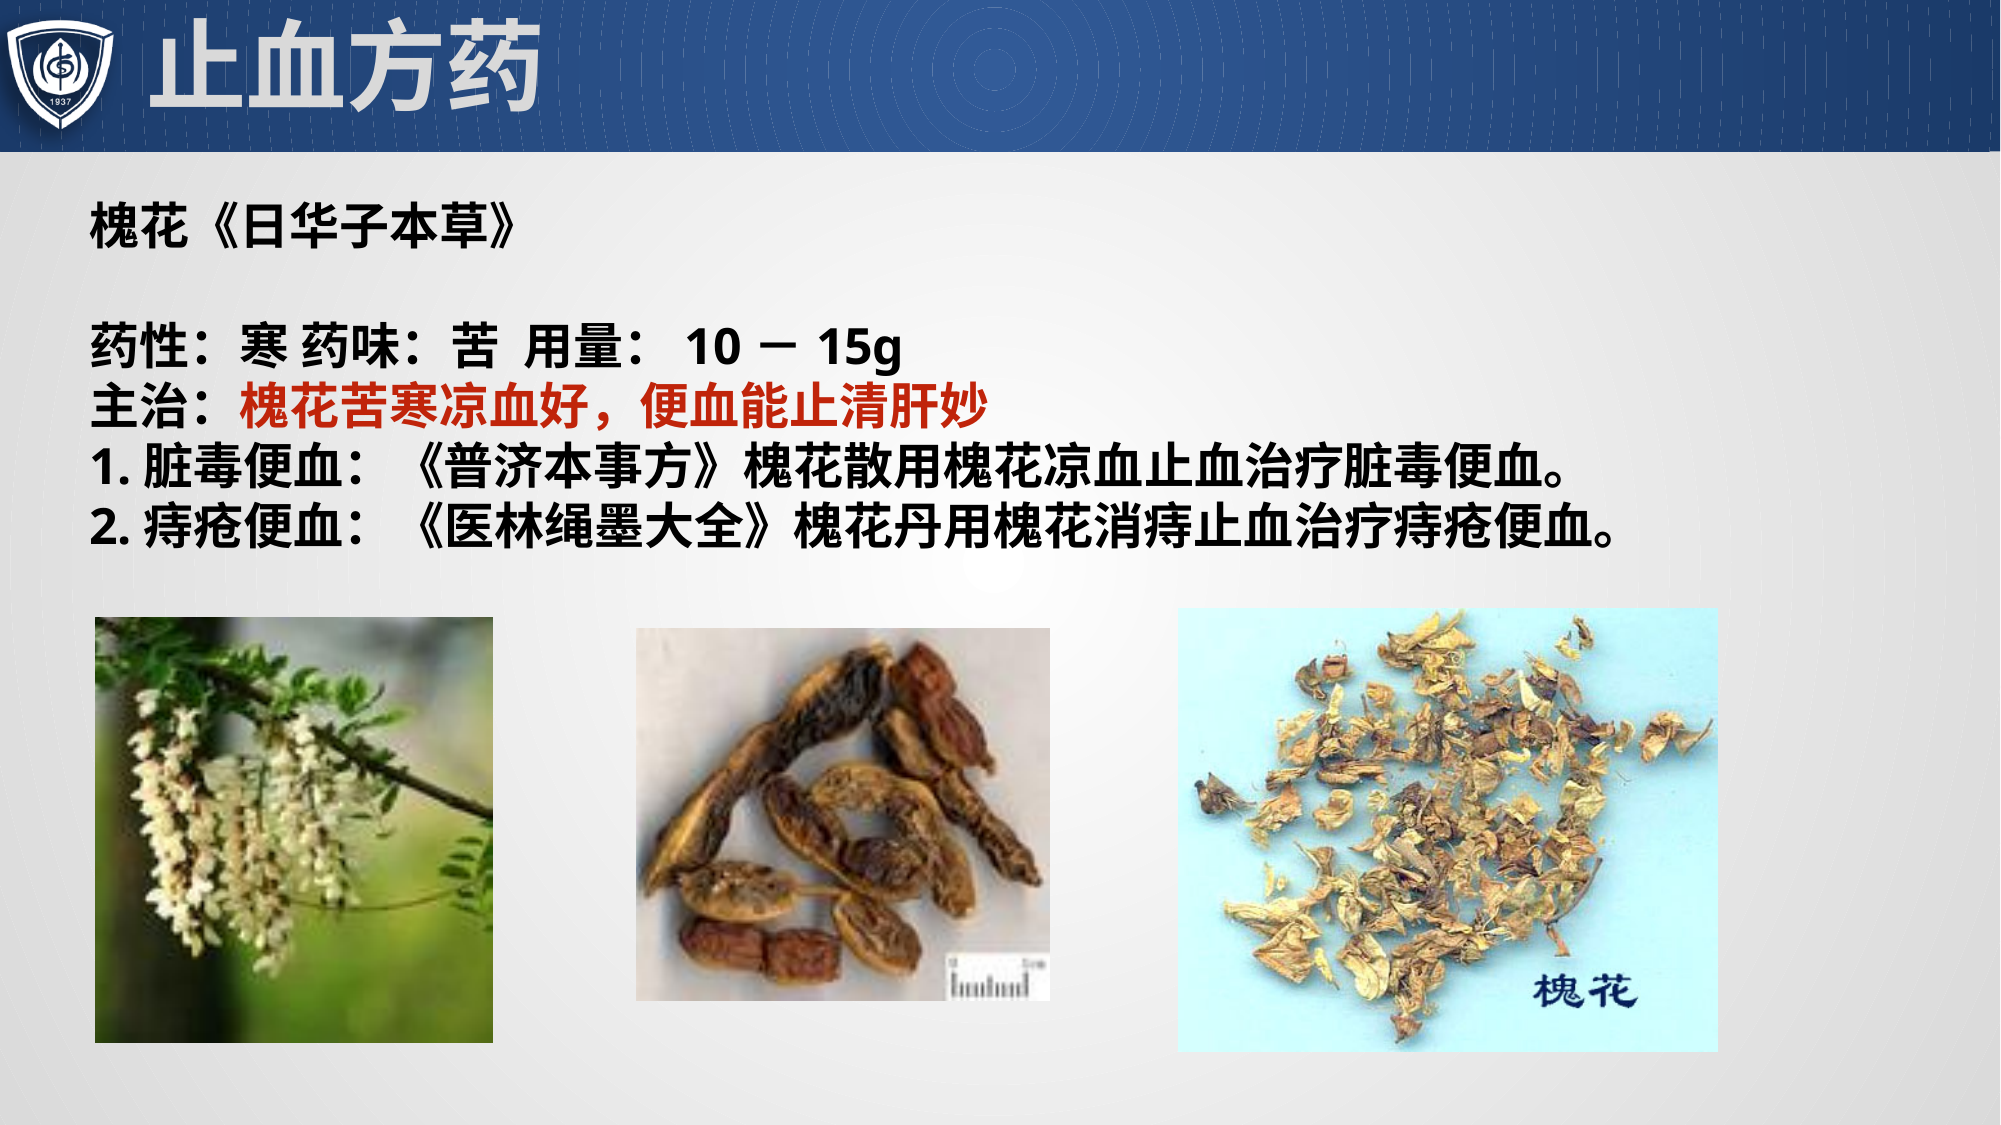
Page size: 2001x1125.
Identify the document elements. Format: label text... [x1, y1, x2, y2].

picture [0, 14, 119, 138]
text_box 槐花《日华子本草》 药性：寒 药味：苦 用量：10－15g 主治：槐花苦寒凉血好，便血能止清肝妙 1.脏毒便血：《普济本事方》槐花散用槐花凉血止血治疗脏毒便血。 2.痔疮便血：《医林绳墨大全》槐花丹用槐花消痔止血治疗痔疮便血。 [74, 186, 1927, 742]
title 止血方药 [130, 0, 2000, 152]
picture [95, 617, 493, 1043]
picture [1178, 608, 1718, 1052]
picture [636, 628, 1050, 1001]
